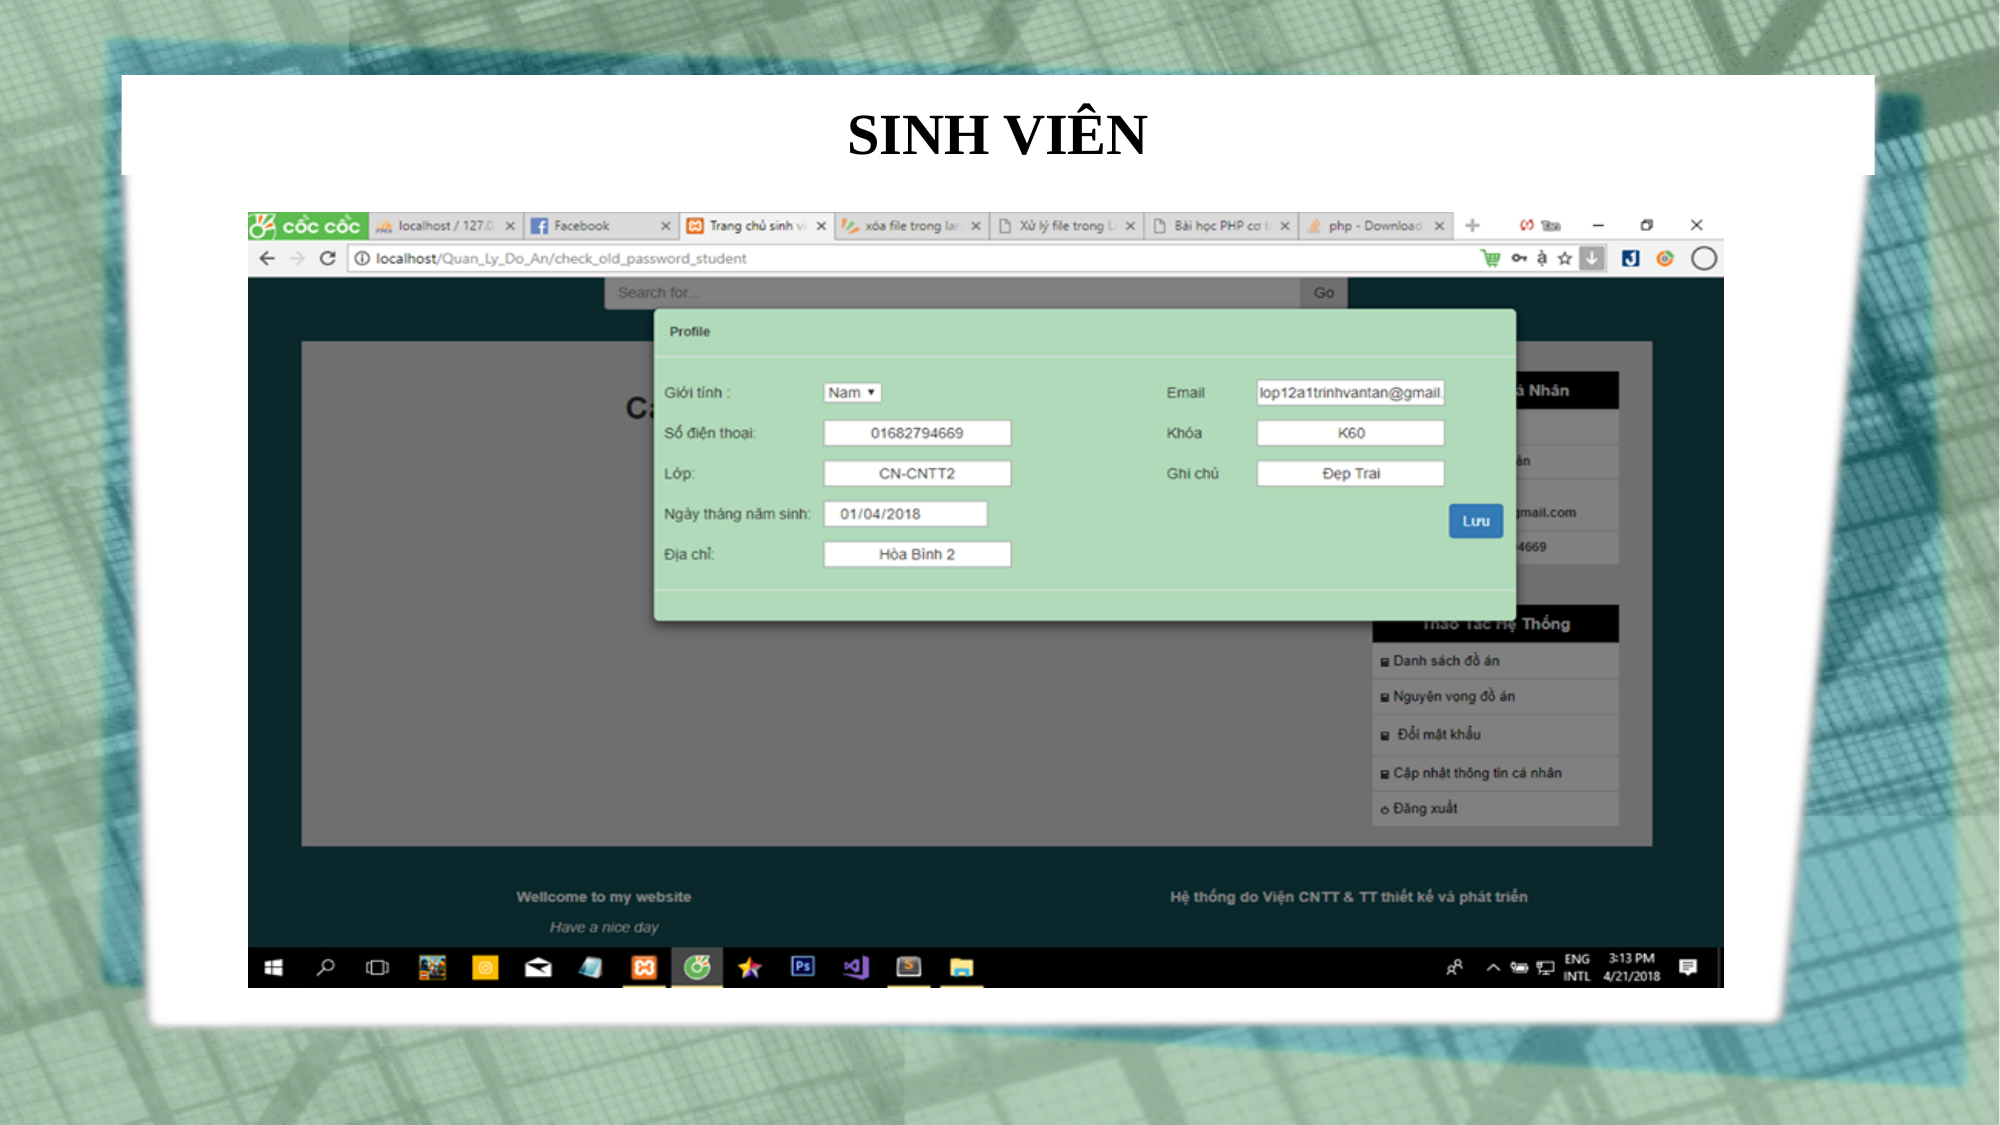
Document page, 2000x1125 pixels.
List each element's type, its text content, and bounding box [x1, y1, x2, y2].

title SINH VIÊN [121, 75, 1875, 175]
picture [0, 0, 2000, 1125]
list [248, 212, 1724, 988]
